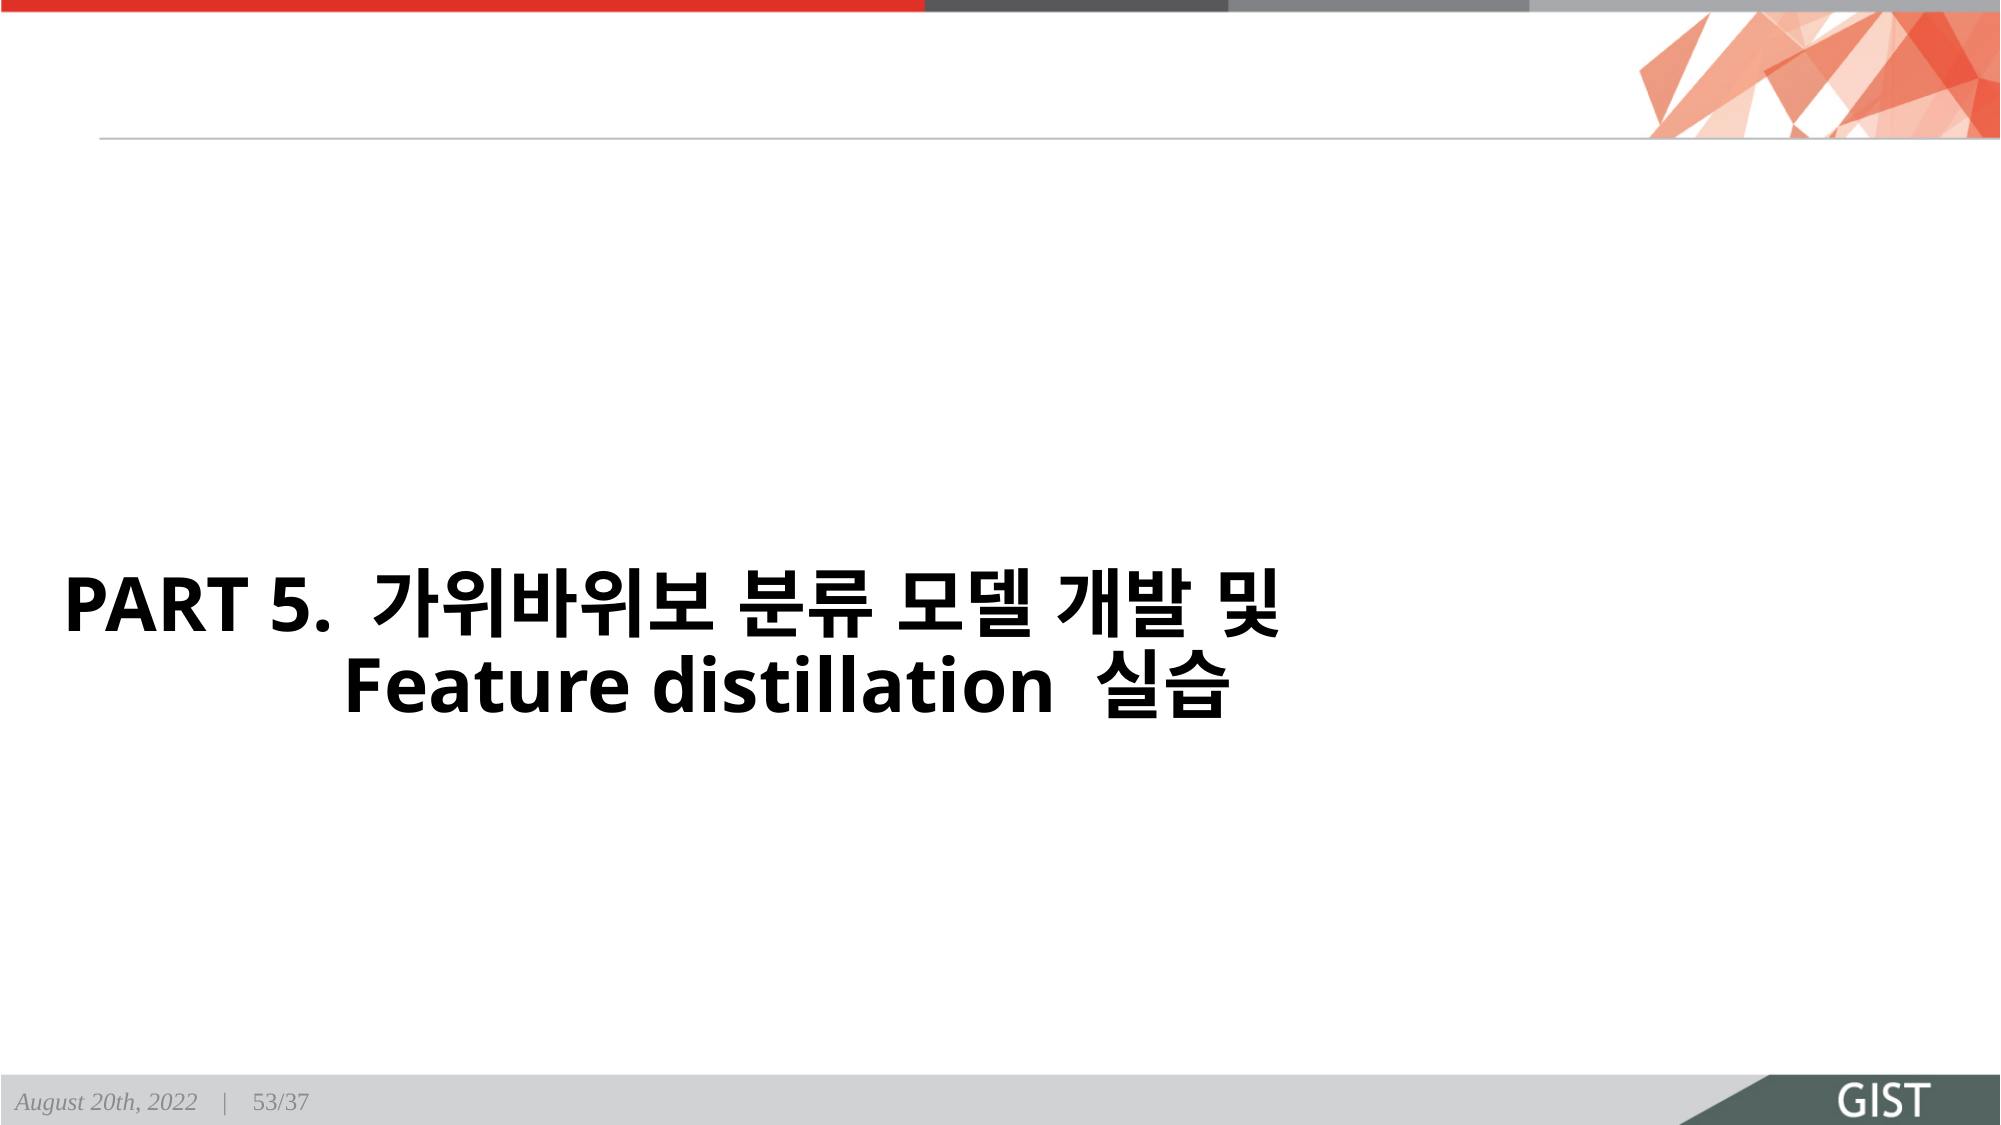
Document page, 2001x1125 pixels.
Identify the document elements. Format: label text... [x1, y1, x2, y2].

title PART 5. 가위바위보 분류 모델 개발 및 Feature distillation 실습 [27, 530, 1970, 766]
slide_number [0, 1075, 450, 1125]
picture [0, 0, 2000, 1125]
